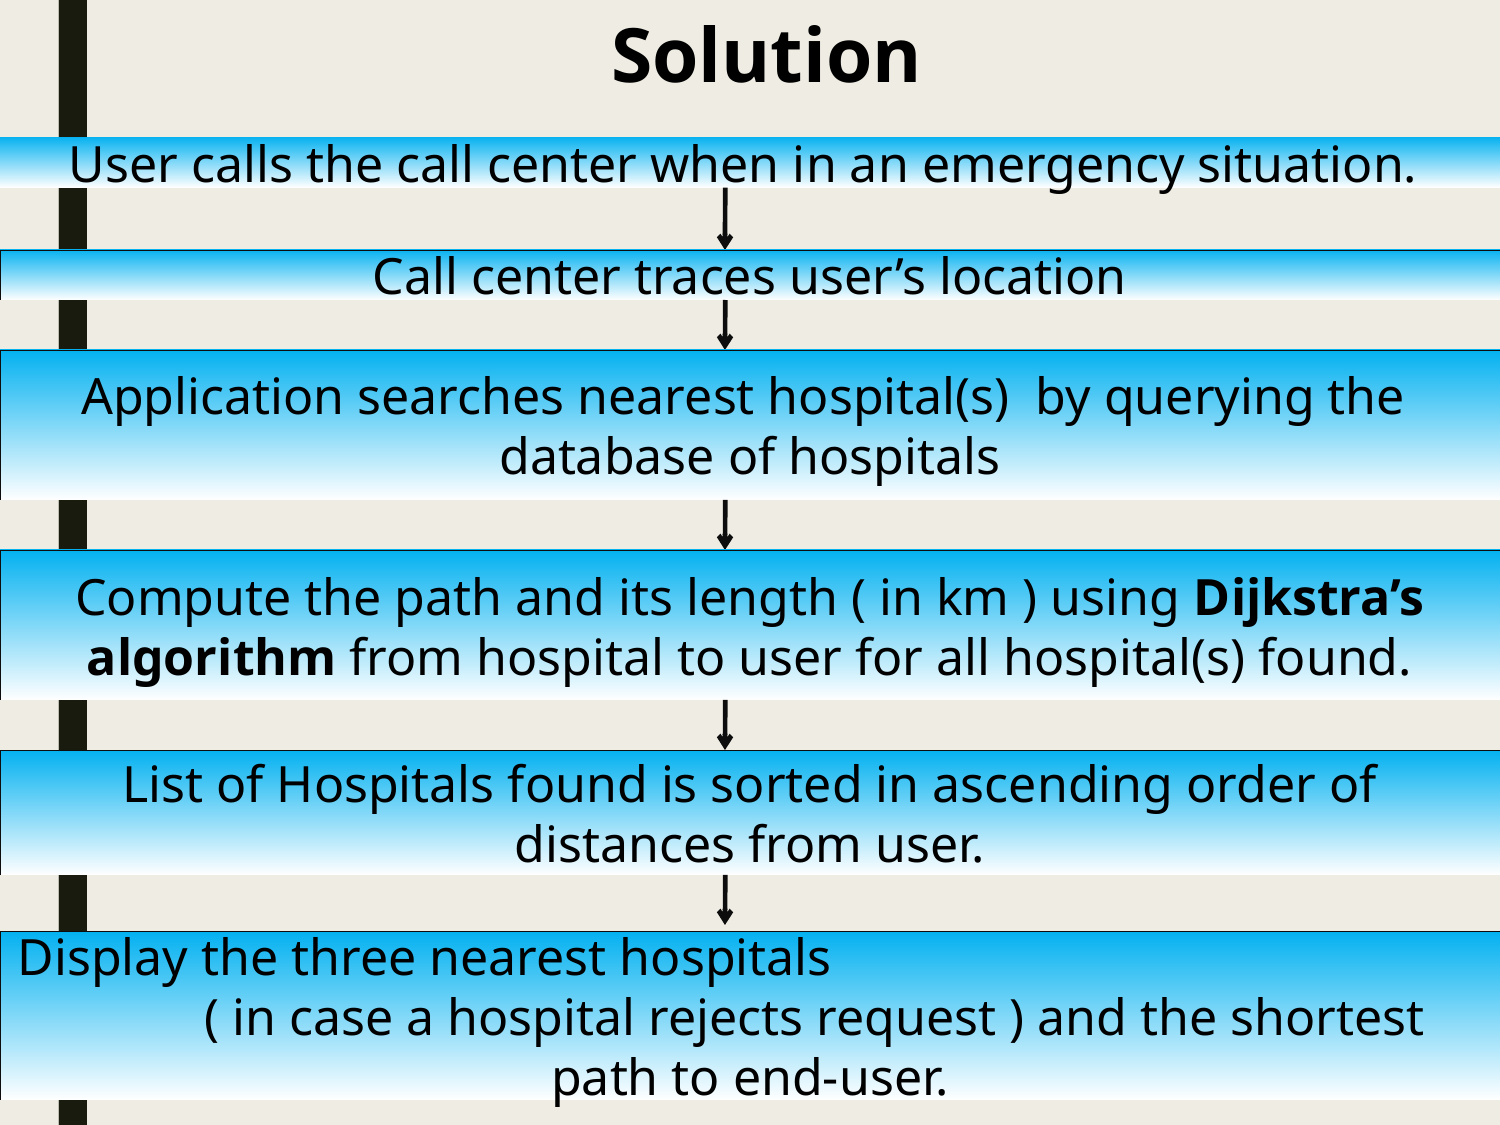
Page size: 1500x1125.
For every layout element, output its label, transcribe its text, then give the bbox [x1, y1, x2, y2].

text_box Compute the path and its length ( in km ) using Dijkstra’s algorithm from hospital to user for all hospital(s) found. [0, 549, 1500, 700]
text_box Call center traces user’s location [0, 249, 1500, 300]
text_box List of Hospitals found is sorted in ascending order of distances from user. [0, 749, 1500, 875]
text_box Display the three nearest hospitals ( in case a hospital rejects request ) and the shortest path to end-user. [0, 931, 1500, 1100]
text_box User calls the call center when in an emergency situation. [0, 137, 1500, 188]
text_box Solution [596, 0, 938, 105]
text_box Application searches nearest hospital(s) by querying the database of hospitals [0, 349, 1500, 500]
